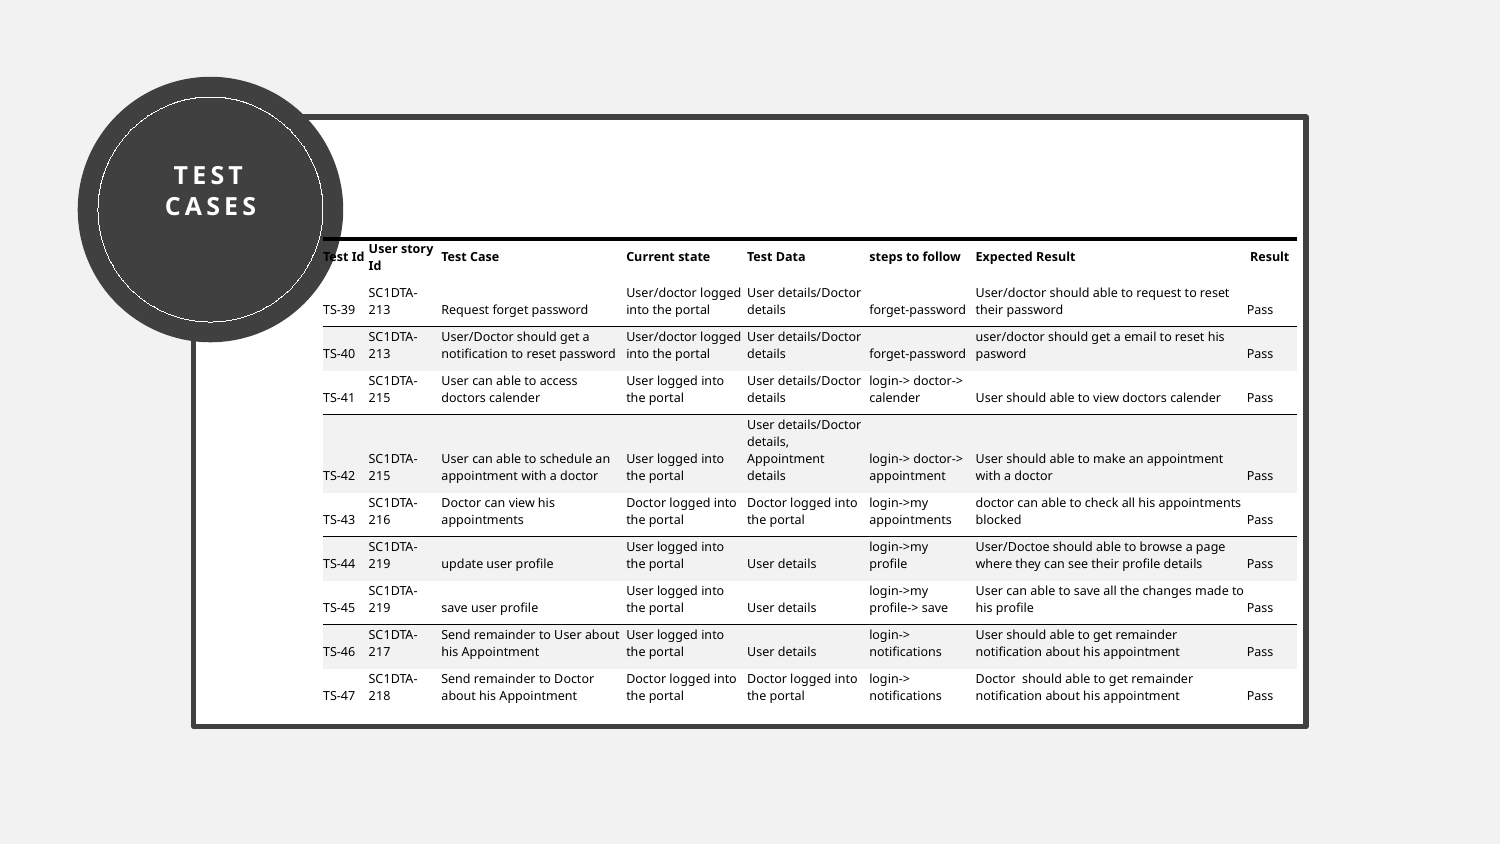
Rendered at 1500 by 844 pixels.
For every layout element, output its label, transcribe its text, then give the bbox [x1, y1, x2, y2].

table_cell user/doctor should get a email to reset his pasword [976, 327, 1247, 371]
table_cell Doctor logged into the portal [626, 493, 747, 536]
table_cell User/doctor logged into the portal [626, 327, 747, 371]
table_cell Pass [1247, 581, 1297, 624]
table_cell TS-45 [323, 581, 369, 624]
text_box [76, 75, 345, 344]
table_cell SC1DTA-215 [369, 371, 441, 414]
table_cell SC1DTA-218 [369, 669, 441, 713]
table_cell Pass [1247, 493, 1297, 536]
table_header Expected Result [976, 241, 1247, 283]
table_cell Send remainder to User about his Appointment [441, 625, 626, 669]
table_cell login-> doctor-> appointment [869, 415, 976, 493]
table_cell User details [747, 625, 869, 669]
table_cell SC1DTA-217 [369, 625, 441, 669]
table_cell Pass [1247, 669, 1297, 713]
table_cell Pass [1247, 537, 1297, 581]
table_cell login->my profile [869, 537, 976, 581]
table_cell Pass [1247, 283, 1297, 326]
table_cell TS-44 [323, 537, 369, 581]
table_cell Pass [1247, 327, 1297, 371]
table_cell User can able to save all the changes made to his profile [976, 581, 1247, 624]
table_cell User logged into the portal [626, 371, 747, 414]
table_cell User details/Doctor details [747, 371, 869, 414]
table_cell Doctor should able to get remainder notification about his appointment [976, 669, 1247, 713]
table_cell Doctor logged into the portal [626, 669, 747, 713]
table_header User story Id [369, 241, 441, 283]
table_cell User details/Doctor details [747, 283, 869, 326]
table_cell update user profile [441, 537, 626, 581]
table_cell forget-password [869, 327, 976, 371]
table_cell save user profile [441, 581, 626, 624]
table_cell SC1DTA-216 [369, 493, 441, 536]
table_cell TS-40 [323, 327, 369, 371]
table_cell Doctor can view his appointments [441, 493, 626, 536]
table_cell Doctor logged into the portal [747, 493, 869, 536]
table_header Result [1247, 241, 1297, 283]
table_cell login->my profile-> save [869, 581, 976, 624]
table_cell forget-password [869, 283, 976, 326]
table_cell Pass [1247, 371, 1297, 414]
table_cell TS-47 [323, 669, 369, 713]
table_cell login->my appointments [869, 493, 976, 536]
table_cell TS-43 [323, 493, 369, 536]
text_box Test Cases [97, 97, 323, 323]
table_cell User should able to make an appointment with a doctor [976, 415, 1247, 493]
table_cell TS-41 [323, 371, 369, 414]
table_cell TS-42 [323, 415, 369, 493]
table_cell User logged into the portal [626, 537, 747, 581]
table_header Test Case [441, 241, 626, 283]
table_cell User can able to schedule an appointment with a doctor [441, 415, 626, 493]
table_header Test Data [747, 241, 869, 283]
table_header steps to follow [869, 241, 976, 283]
table_cell login-> notifications [869, 625, 976, 669]
table_cell User/Doctoe should able to browse a page where they can see their profile details [976, 537, 1247, 581]
table_cell User logged into the portal [626, 625, 747, 669]
table_cell SC1DTA-213 [369, 283, 441, 326]
table_cell User/doctor logged into the portal [626, 283, 747, 326]
table_cell User details [747, 537, 869, 581]
table_cell Request forget password [441, 283, 626, 326]
table_cell User should able to get remainder notification about his appointment [976, 625, 1247, 669]
table_cell TS-39 [323, 283, 369, 326]
table_cell Doctor logged into the portal [747, 669, 869, 713]
table_cell Pass [1247, 625, 1297, 669]
table_cell SC1DTA-219 [369, 537, 441, 581]
table_cell SC1DTA-219 [369, 581, 441, 624]
text_box [193, 116, 1307, 728]
table_cell login-> notifications [869, 669, 976, 713]
table_cell User/doctor should able to request to reset their password [976, 283, 1247, 326]
table_cell doctor can able to check all his appointments blocked [976, 493, 1247, 536]
table_cell User details/Doctor details [747, 327, 869, 371]
table_header Test Id [323, 241, 369, 283]
table_cell TS-46 [323, 625, 369, 669]
table_cell User details [747, 581, 869, 624]
table_cell User logged into the portal [626, 581, 747, 624]
table_cell SC1DTA-213 [369, 327, 441, 371]
table_cell User should able to view doctors calender [976, 371, 1247, 414]
table_header Current state [626, 241, 747, 283]
table_cell User details/Doctor details, Appointment details [747, 415, 869, 493]
table_cell SC1DTA-215 [369, 415, 441, 493]
table_cell Send remainder to Doctor about his Appointment [441, 669, 626, 713]
table_cell Pass [1247, 415, 1297, 493]
table_cell User logged into the portal [626, 415, 747, 493]
table_cell User/Doctor should get a notification to reset password [441, 327, 626, 371]
table_cell User can able to access doctors calender [441, 371, 626, 414]
table_cell login-> doctor-> calender [869, 371, 976, 414]
